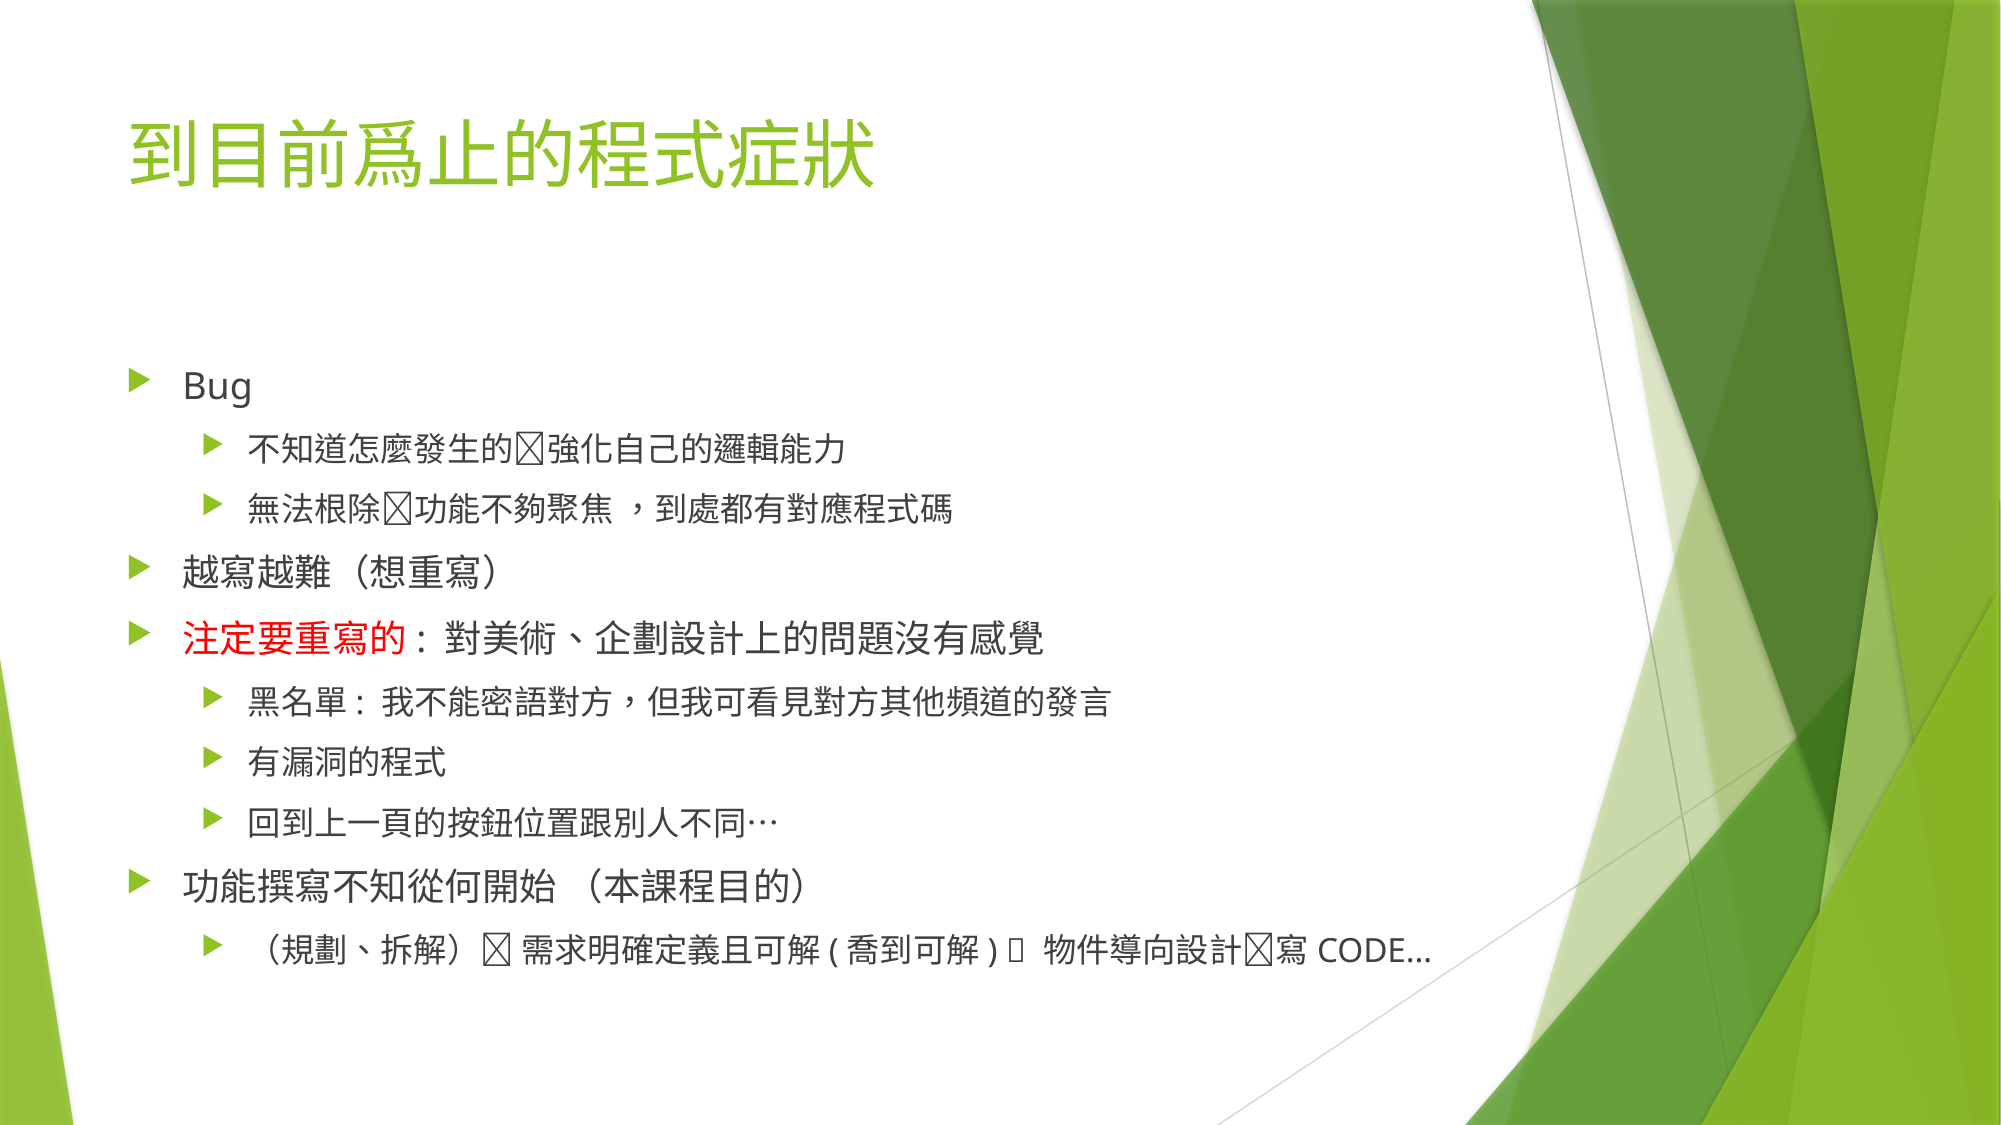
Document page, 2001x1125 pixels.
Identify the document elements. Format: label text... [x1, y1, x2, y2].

title 到目前爲止的程式症狀 [111, 99, 1522, 317]
list Bug 不知道怎麼發生的強化自己的邏輯能力 無法根除功能不夠聚焦 ，到處都有對應程式碼 越寫越難（想重寫） 注定要重寫的: 對美術、企劃設計上的問題沒有感覺 黑名單: 我不能密語對方，但我可看見對方其他頻道的發言 有漏洞的程式 回到上一頁的按鈕位置跟別人不同… 功能撰寫不知從何開始 （本課程目的） （規劃、拆解） 需求明確定義且可解(喬到可解)  物件導向設計寫CODE… [111, 354, 1522, 992]
